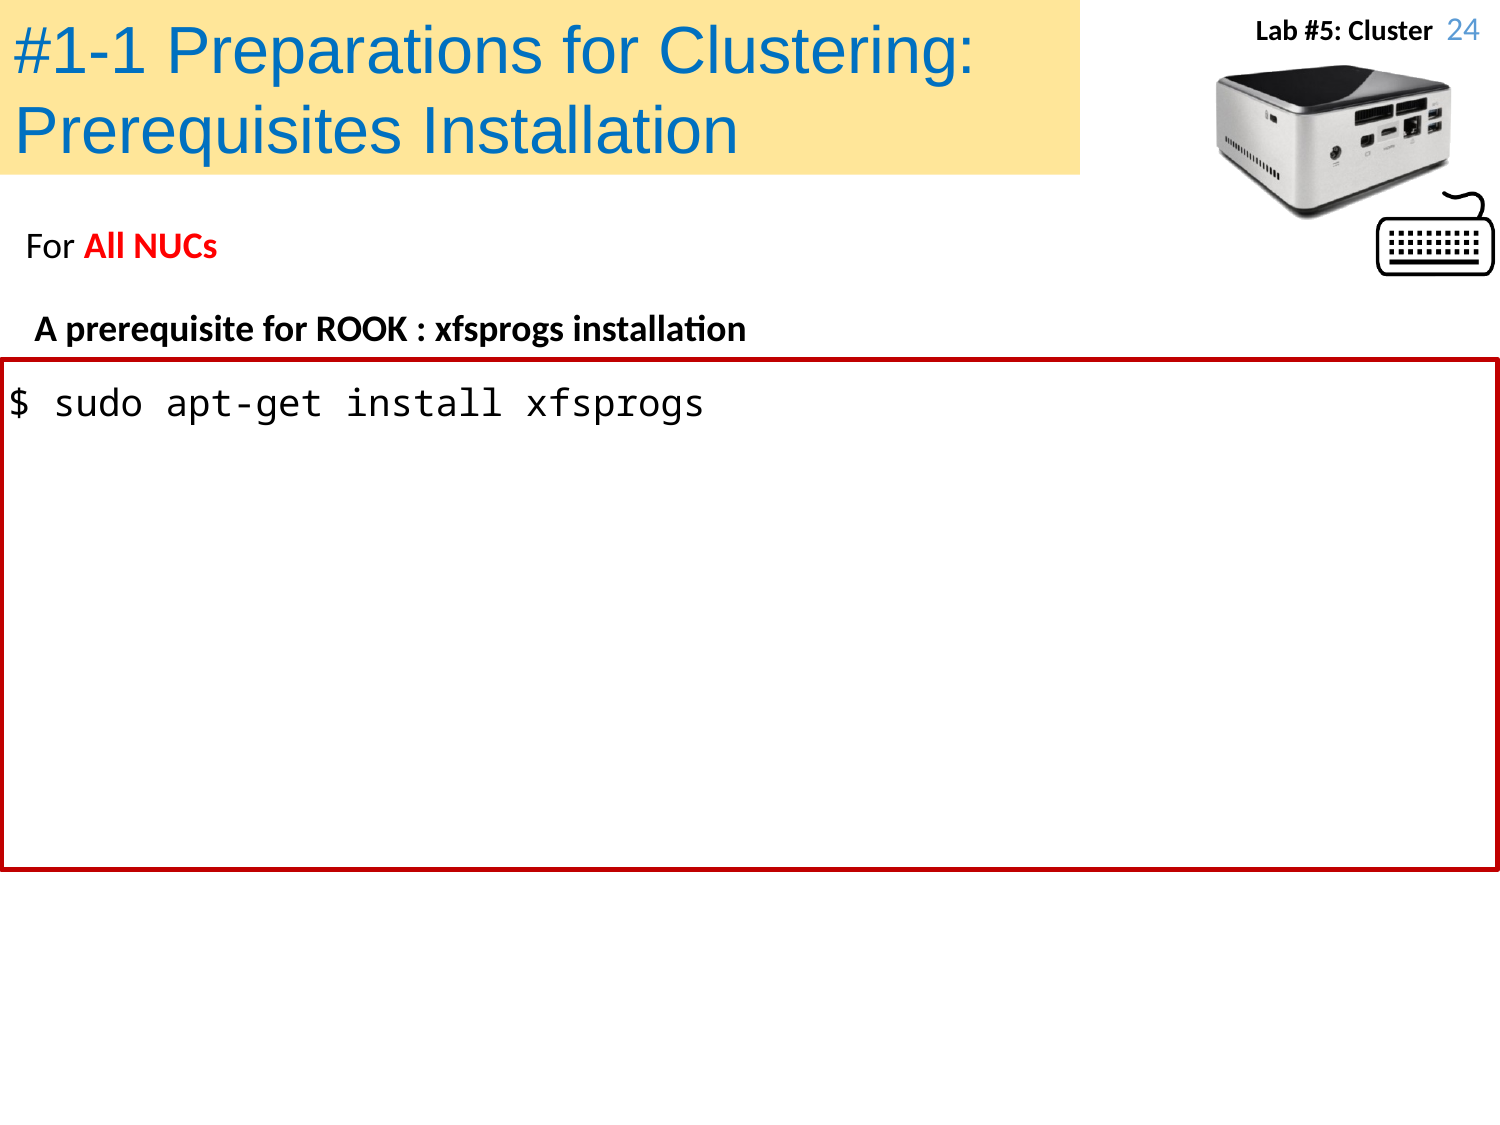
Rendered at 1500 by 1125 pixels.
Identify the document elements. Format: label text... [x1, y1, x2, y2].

text_box $ sudo apt-get install xfsprogs [0, 371, 721, 431]
text_box A prerequisite for ROOK : xfsprogs installation [19, 296, 770, 357]
text_box #1-1 Preparations for Clustering: Prerequisites Installation [0, 0, 1080, 175]
text_box [1, 359, 1498, 870]
text_box For All NUCs [11, 214, 242, 274]
picture [1207, 62, 1500, 326]
